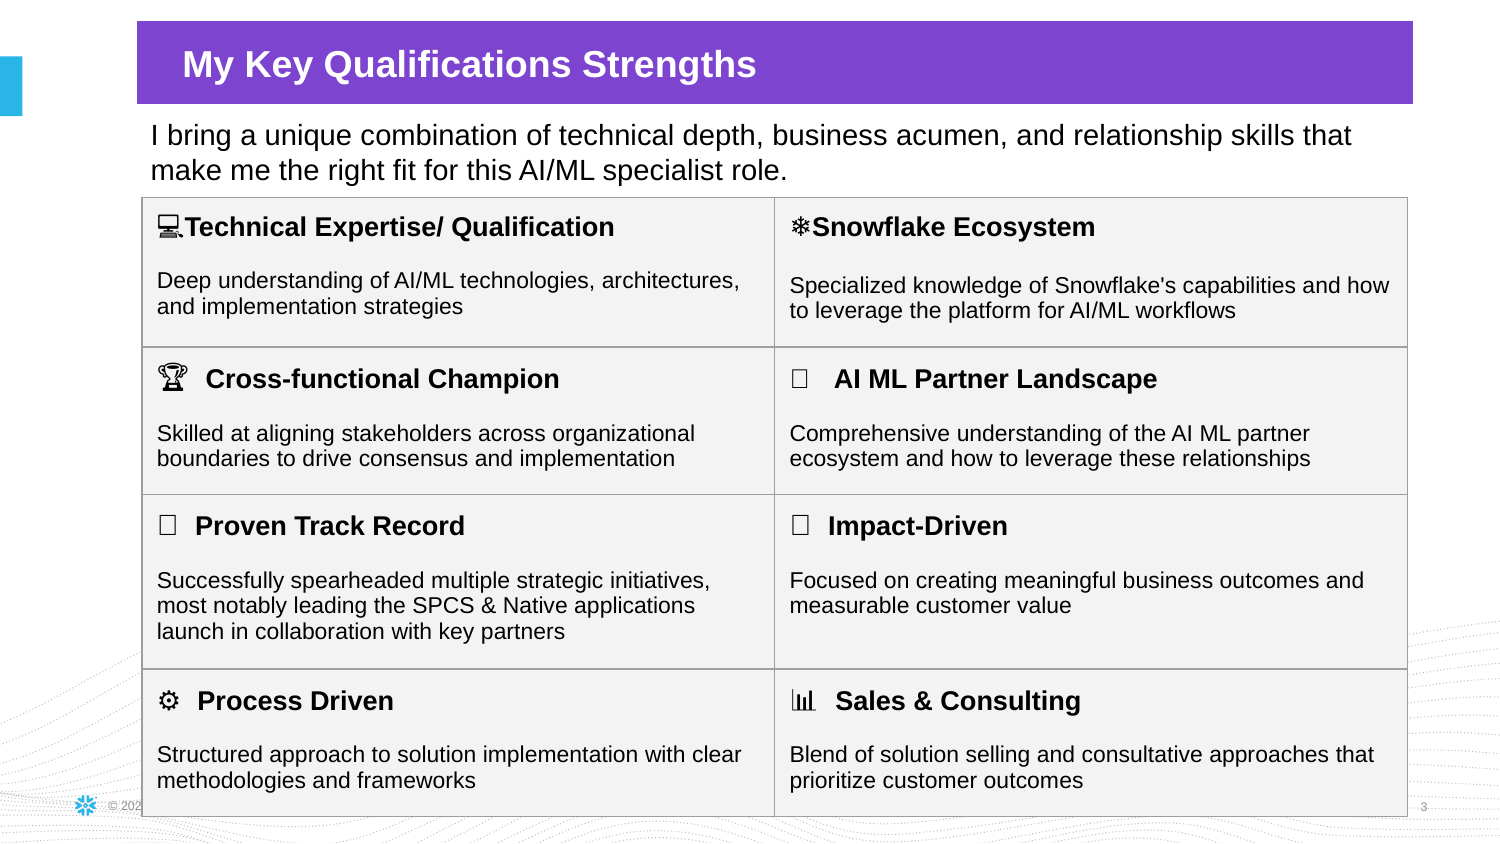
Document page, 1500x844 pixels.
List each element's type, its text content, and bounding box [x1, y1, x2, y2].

table_cell ⚙️ Process Driven Structured approach to solution implementation with clear methodologies and frameworks [143, 670, 774, 816]
table_cell 💥 Impact-Driven Focused on creating meaningful business outcomes and measurable customer value [775, 495, 1407, 668]
text_box I bring a unique combination of technical depth, business acumen, and relationship skills that make me the right fit for this AI/ML specialist role. [135, 113, 1395, 189]
table_cell 📊 Sales & Consulting Blend of solution selling and consultative approaches that prioritize customer outcomes [775, 670, 1407, 816]
table_cell 🚀 Proven Track Record Successfully spearheaded multiple strategic initiatives, most notably leading the SPCS & Native applications launch in collaboration with key partners [143, 495, 774, 668]
table_header 💻Technical Expertise/ Qualification Deep understanding of AI/ML technologies, architectures, and implementation strategies [143, 198, 774, 346]
table_cell 🤝 AI ML Partner Landscape Comprehensive understanding of the AI ML partner ecosystem and how to leverage these relationships [775, 348, 1407, 494]
table_header ❄️Snowflake Ecosystem Specialized knowledge of Snowflake's capabilities and how to leverage the platform for AI/ML workflows [775, 198, 1407, 346]
text_box My Key Qualifications Strengths [135, 20, 1414, 105]
table_cell 🏆 Cross-functional Champion Skilled at aligning stakeholders across organizational boundaries to drive consensus and implementation [143, 348, 774, 494]
slide_number ‹#› [1408, 324, 1428, 814]
